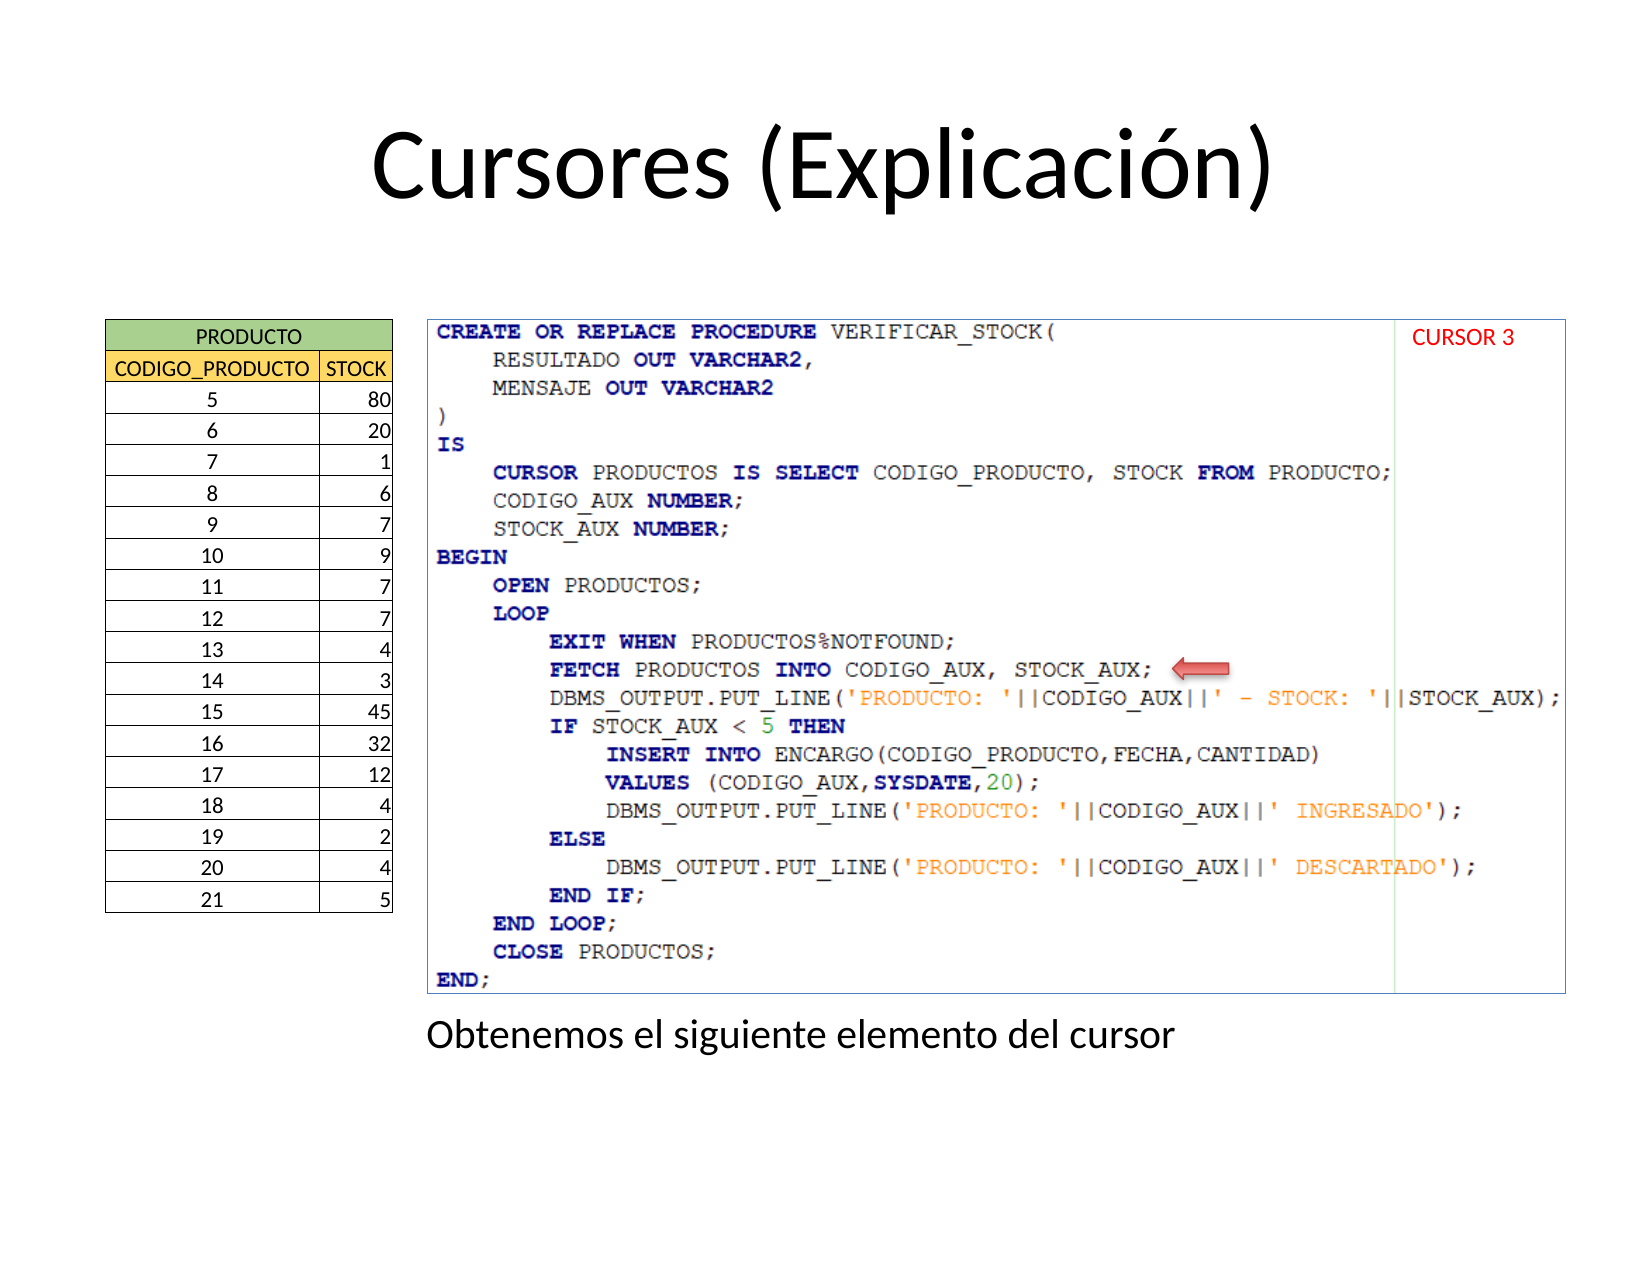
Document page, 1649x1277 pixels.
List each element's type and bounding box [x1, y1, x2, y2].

table_cell [106, 757, 319, 787]
table_cell [320, 663, 392, 694]
table_cell [106, 695, 319, 725]
table_cell [320, 820, 392, 850]
table_cell [106, 351, 319, 381]
table_cell [106, 851, 319, 881]
table_cell [320, 695, 392, 725]
table_cell [106, 507, 319, 538]
picture [427, 319, 1567, 994]
table_cell [106, 820, 319, 850]
table_cell [106, 882, 319, 912]
table_cell [320, 726, 392, 756]
table_cell [320, 507, 392, 538]
title [82, 51, 1566, 264]
table_cell [106, 476, 319, 506]
table_cell [106, 663, 319, 694]
text_box [411, 999, 1543, 1065]
table_cell [320, 757, 392, 787]
table_cell [320, 414, 392, 444]
table_cell [320, 351, 392, 381]
table_cell [320, 632, 392, 662]
table_cell [106, 788, 319, 819]
table_cell [320, 476, 392, 506]
table_cell [106, 445, 319, 475]
table_cell [320, 570, 392, 600]
table_cell [320, 788, 392, 819]
table_cell [320, 601, 392, 631]
table_cell [106, 414, 319, 444]
table_cell [106, 632, 319, 662]
table_cell [320, 882, 392, 912]
text_box [1397, 312, 1572, 358]
table_header [106, 320, 392, 350]
table_cell [320, 539, 392, 569]
table_cell [320, 851, 392, 881]
table_cell [106, 382, 319, 413]
table_cell [320, 445, 392, 475]
table_cell [106, 726, 319, 756]
table_cell [320, 382, 392, 413]
table_cell [106, 601, 319, 631]
table_cell [106, 539, 319, 569]
table_cell [106, 570, 319, 600]
